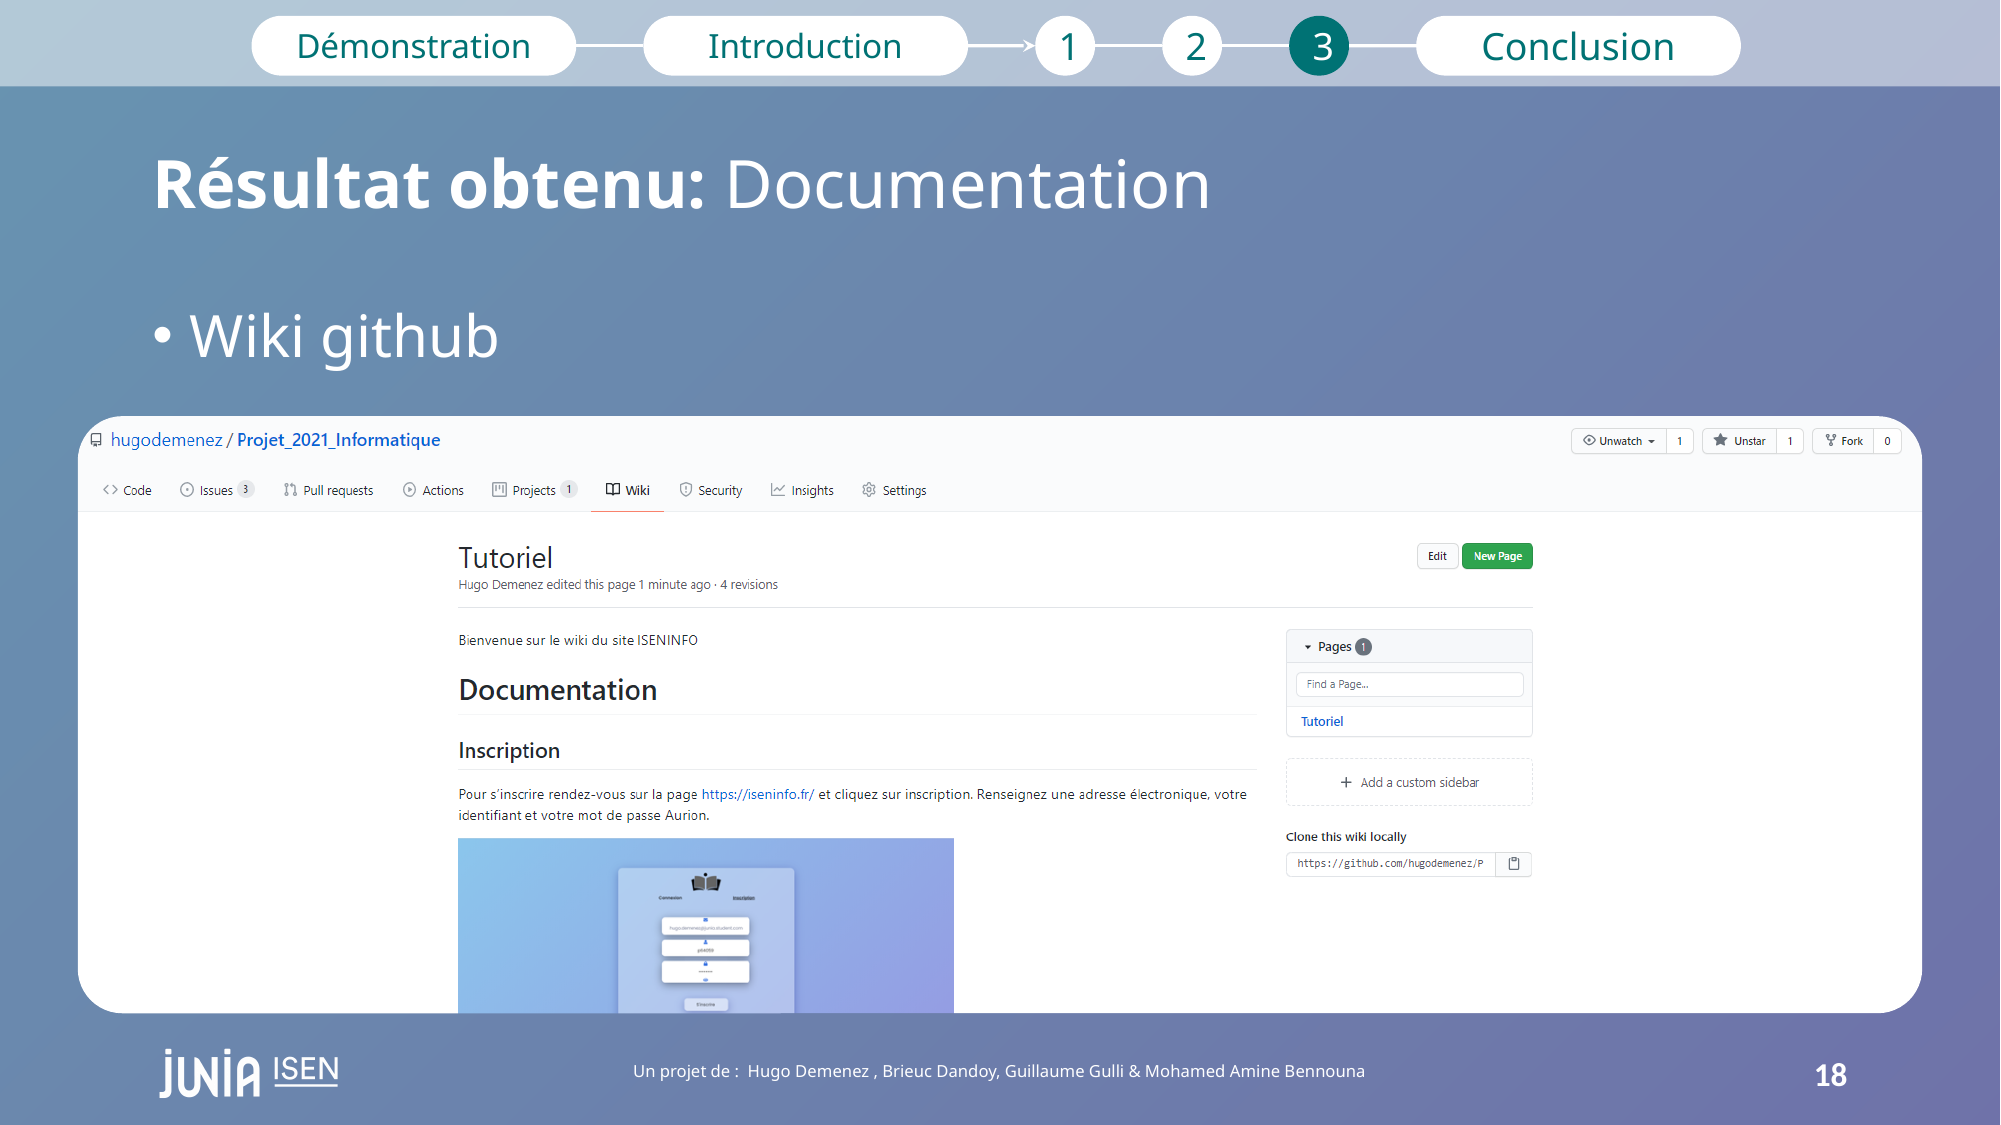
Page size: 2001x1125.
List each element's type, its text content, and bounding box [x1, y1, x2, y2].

slide_number 18 [1412, 1042, 1863, 1103]
list Wiki github [137, 299, 1863, 416]
footer Un projet de : Hugo Demenez , Brieuc Dandoy, Guillaume Gulli & Mohamed Amine Bennouna [587, 1042, 1412, 1103]
title Résultat obtenu: Documentation [137, 96, 1863, 278]
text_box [251, 15, 1741, 76]
picture [77, 416, 1923, 1014]
picture [137, 1026, 360, 1119]
